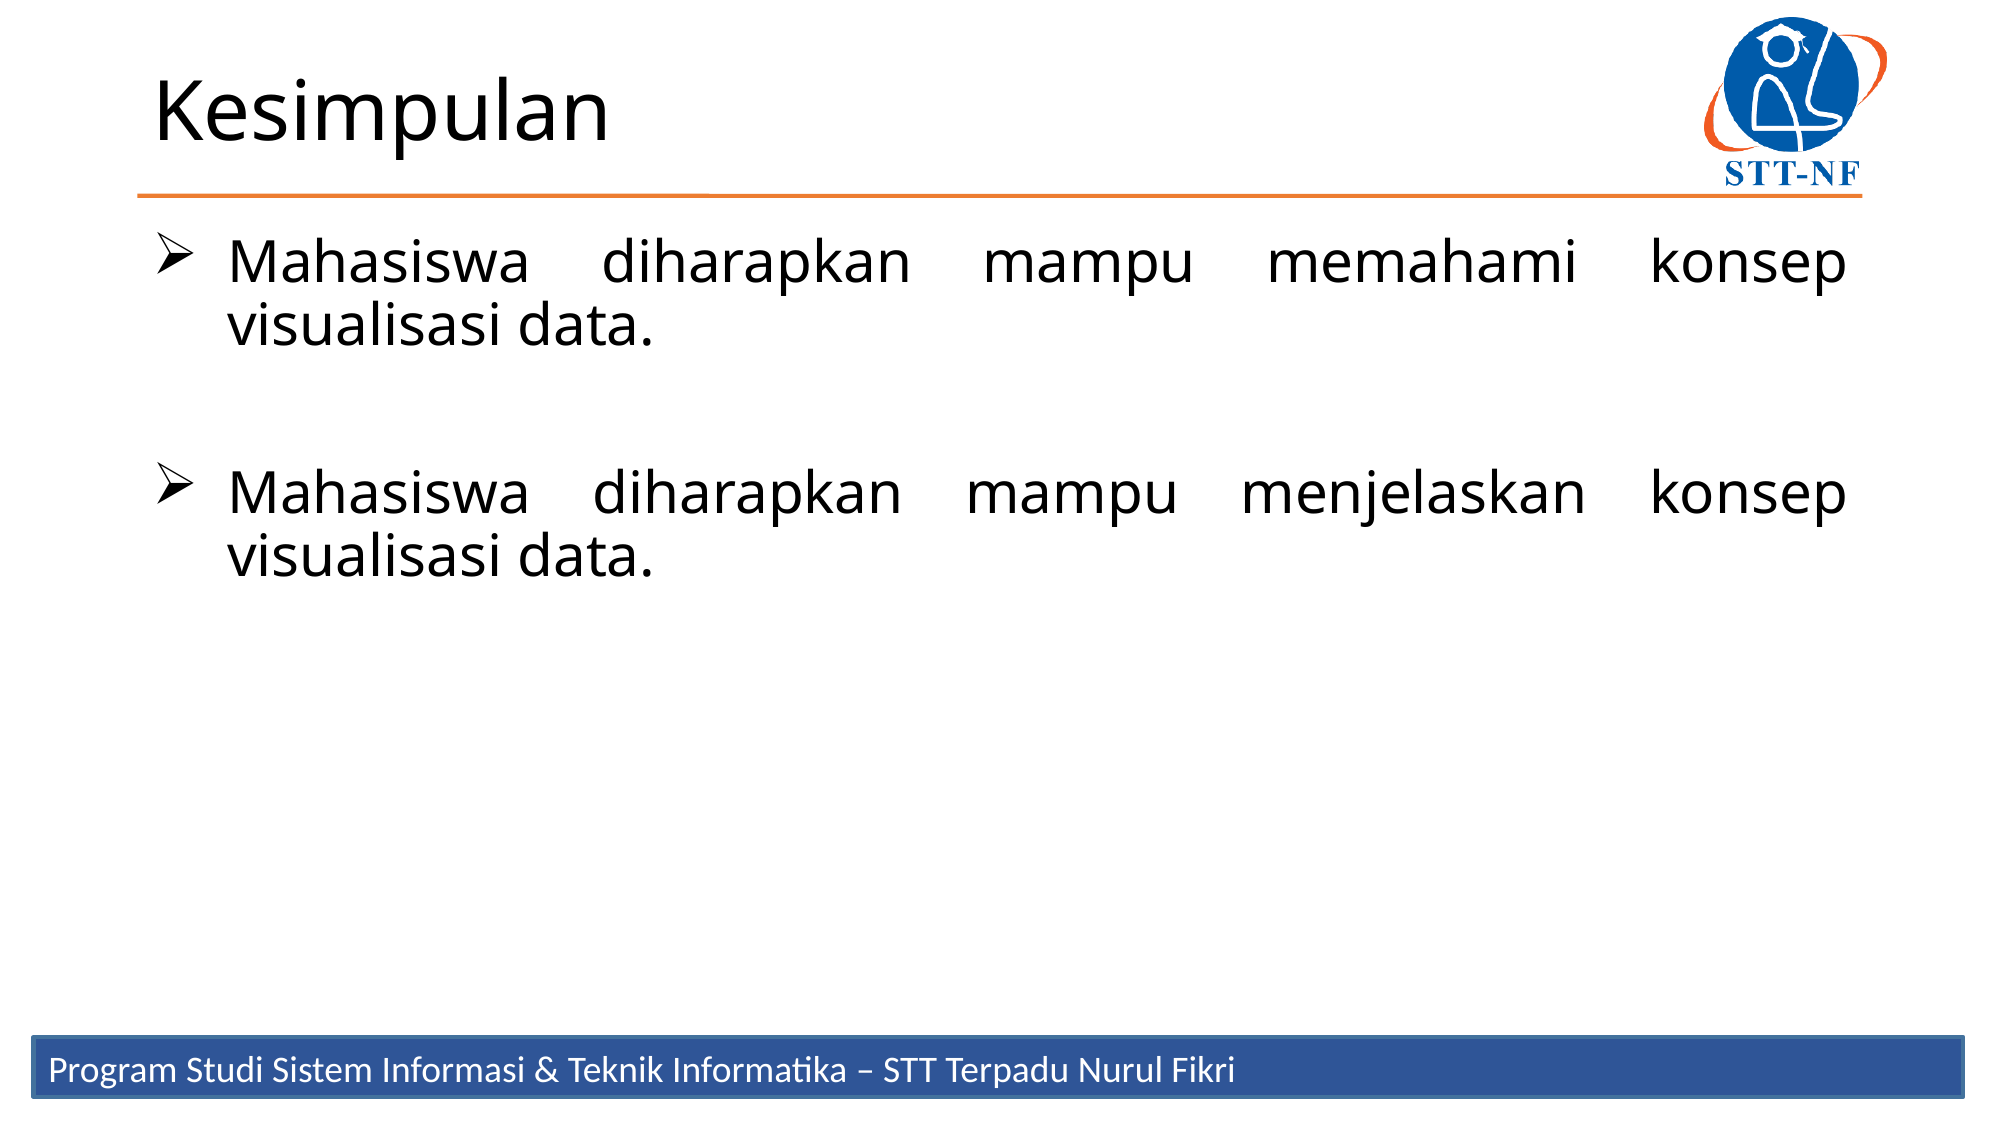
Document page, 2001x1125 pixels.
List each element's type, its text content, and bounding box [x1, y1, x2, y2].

text_box Kesimpulan [137, 59, 1863, 167]
picture [1704, 17, 1887, 196]
text_box Mahasiswa diharapkan mampu memahami konsep visualisasi data. Mahasiswa diharapkan mampu menjelaskan konsep visualisasi data. [137, 225, 1863, 1014]
